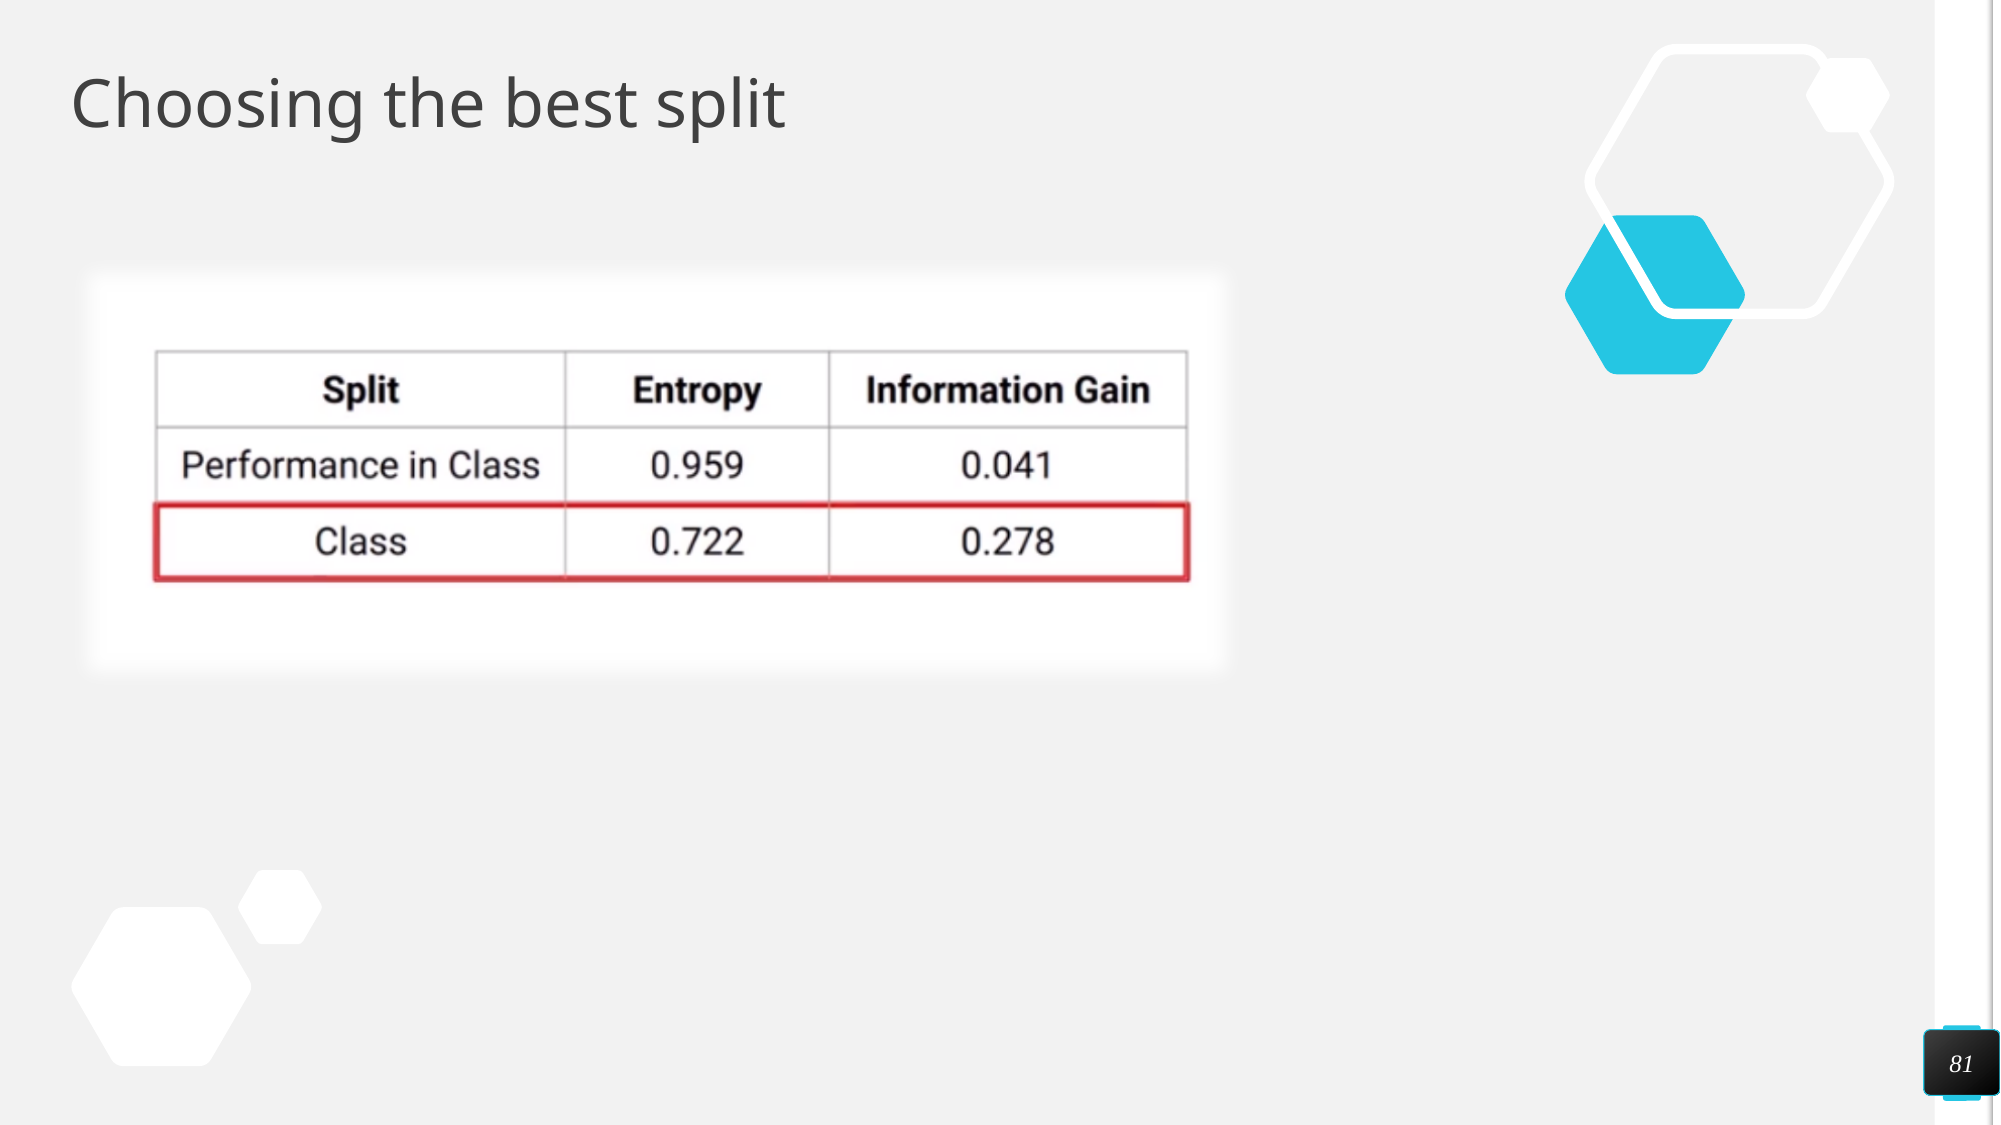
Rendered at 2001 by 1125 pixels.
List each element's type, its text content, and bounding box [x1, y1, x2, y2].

title Choosing the best split [70, 70, 1930, 142]
slide_number 81 [1923, 1029, 2000, 1096]
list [70, 255, 1243, 689]
